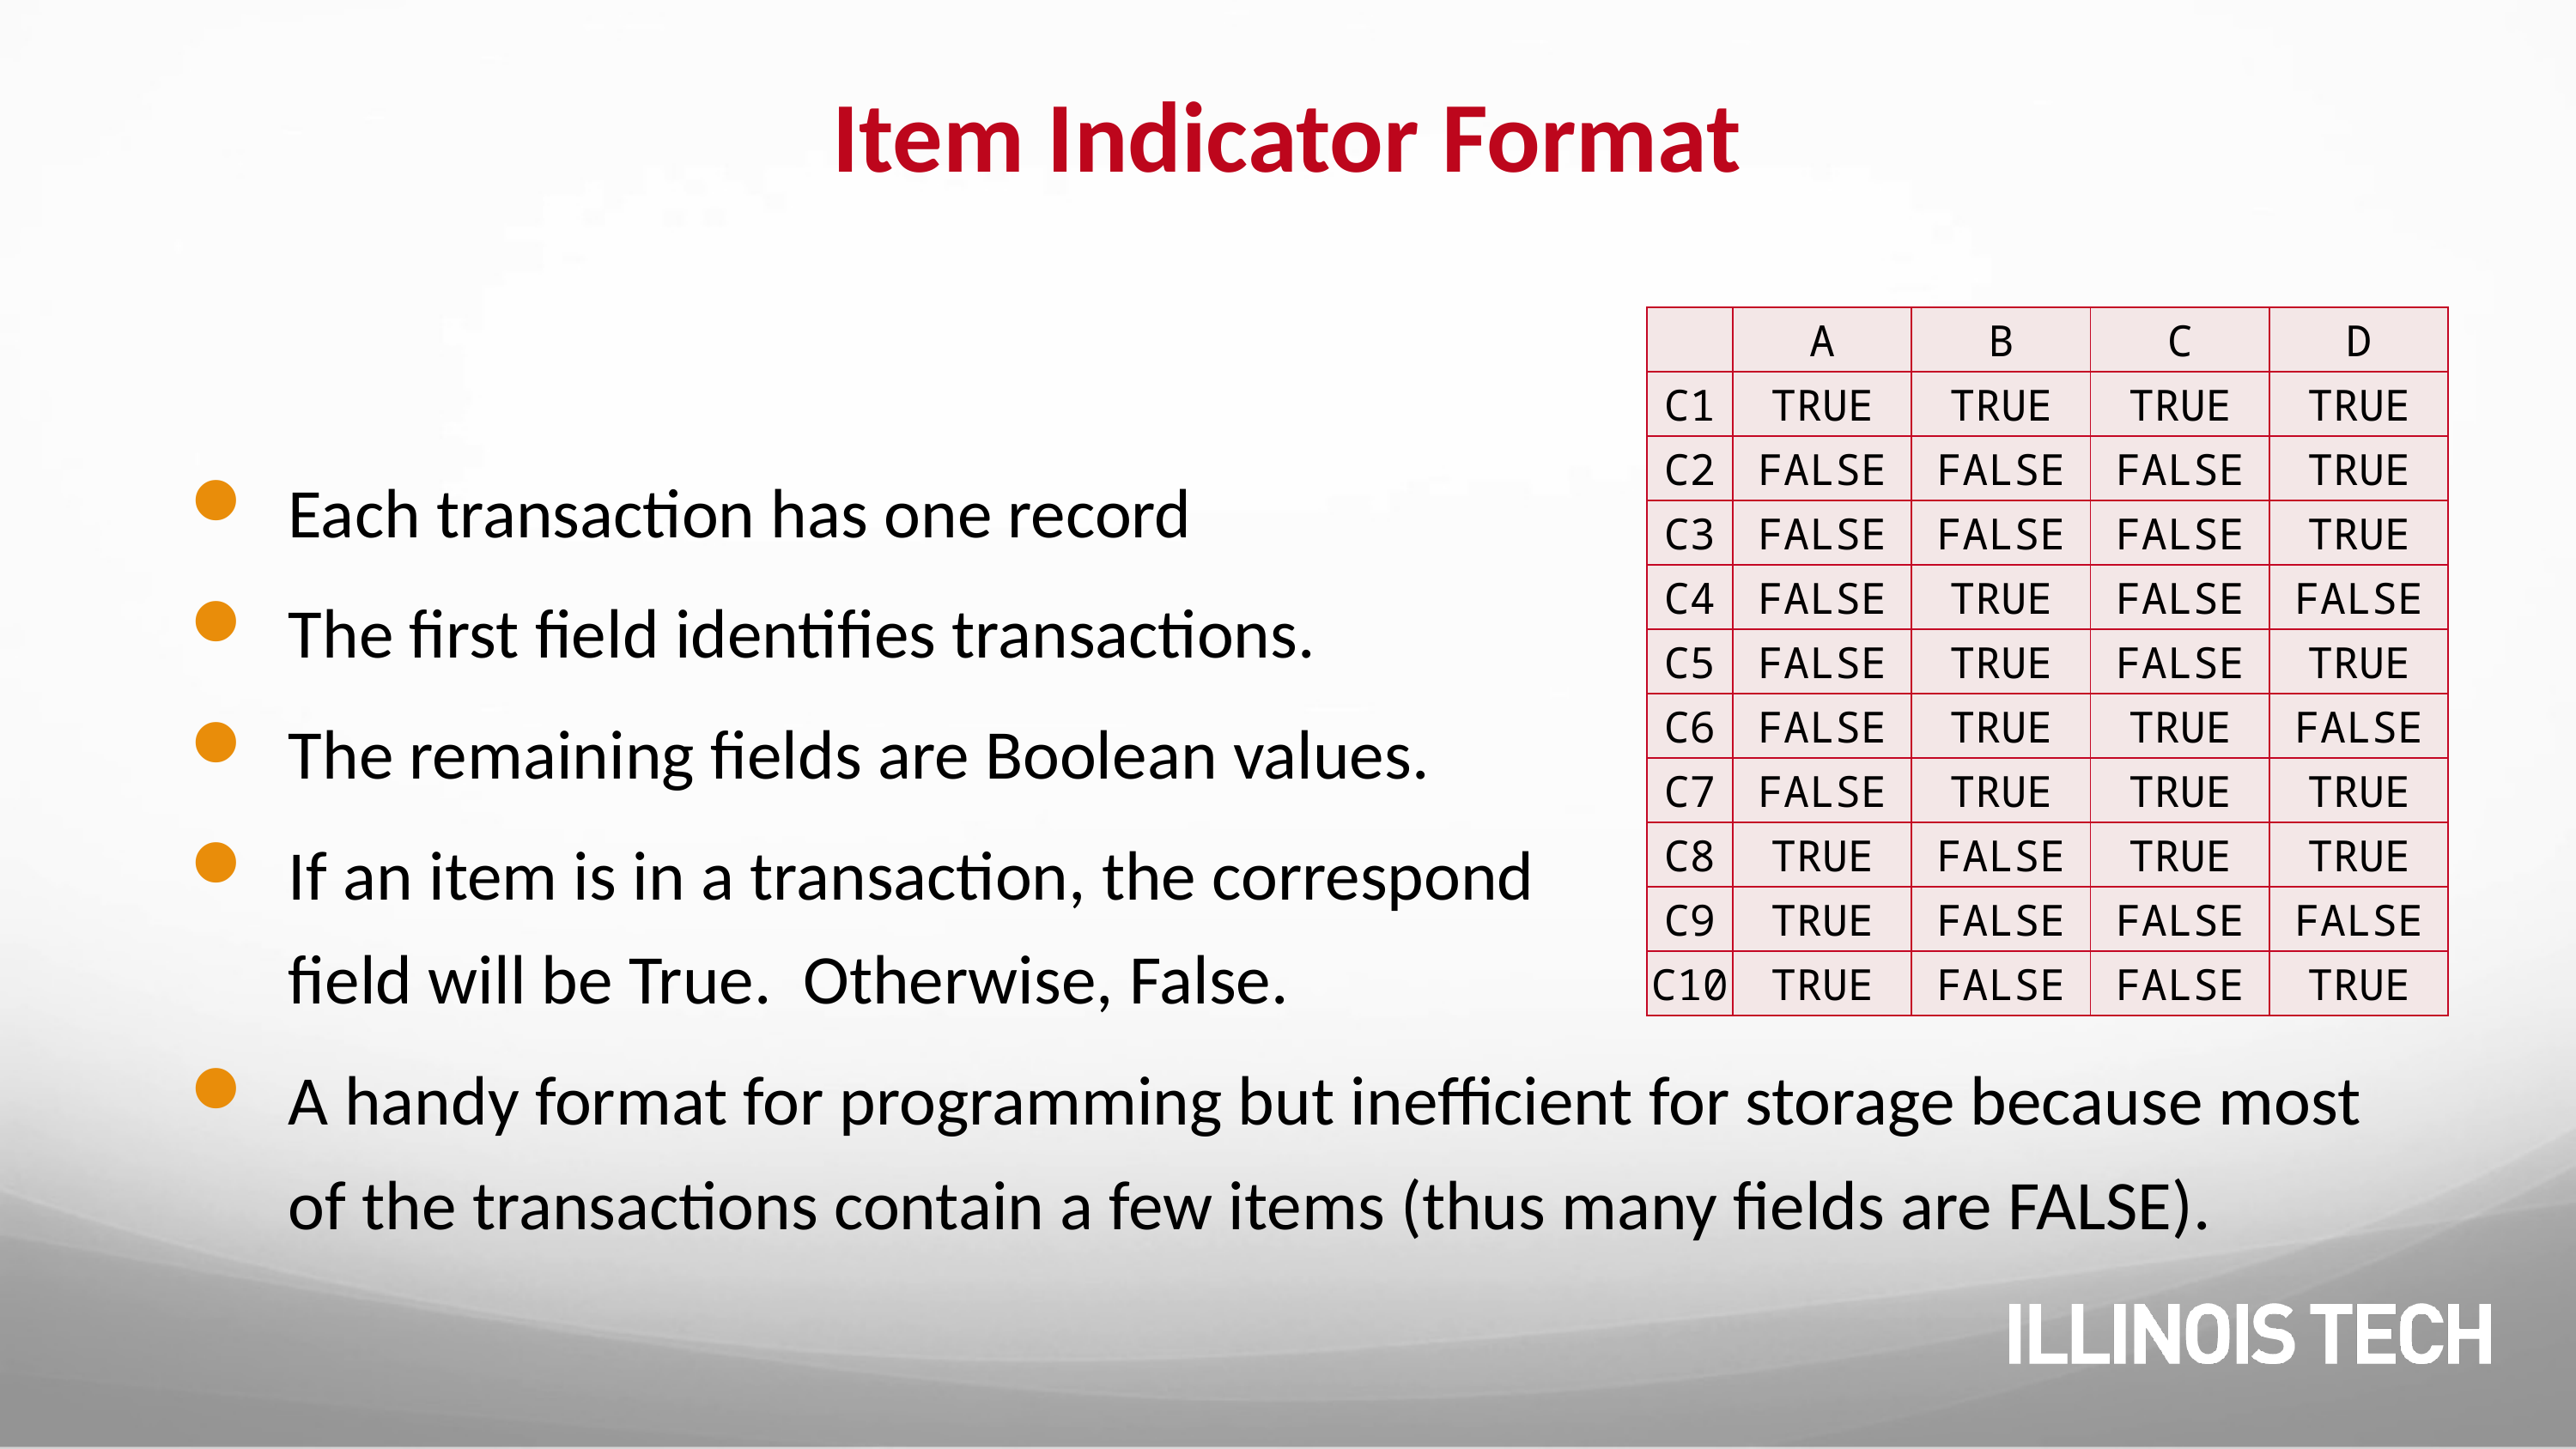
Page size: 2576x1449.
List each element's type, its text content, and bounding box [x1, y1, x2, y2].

table_cell TRUE [2270, 952, 2447, 1015]
table_cell FALSE [1912, 501, 2090, 564]
table_cell FALSE [1734, 437, 1911, 500]
table_cell FALSE [2270, 566, 2447, 628]
table_cell C4 [1648, 566, 1732, 628]
table_cell TRUE [1734, 373, 1911, 435]
table_cell FALSE [1734, 566, 1911, 628]
table_cell TRUE [1734, 823, 1911, 886]
table_cell TRUE [2270, 373, 2447, 435]
table_cell TRUE [2091, 373, 2269, 435]
table_cell FALSE [2091, 501, 2269, 564]
table_header D [2270, 308, 2447, 371]
table_cell FALSE [1912, 823, 2090, 886]
table_cell TRUE [1912, 630, 2090, 693]
table_cell FALSE [1734, 630, 1911, 693]
table_header [1648, 308, 1732, 371]
table_cell TRUE [1912, 373, 2090, 435]
table_cell FALSE [2091, 952, 2269, 1015]
table_cell TRUE [2270, 437, 2447, 500]
table_cell C1 [1648, 373, 1732, 435]
table_cell FALSE [1734, 759, 1911, 822]
table_cell FALSE [2270, 694, 2447, 757]
table_header B [1912, 308, 2090, 371]
table_cell TRUE [1912, 566, 2090, 628]
table_cell TRUE [1734, 952, 1911, 1015]
table_cell FALSE [1912, 952, 2090, 1015]
table_cell C5 [1648, 630, 1732, 693]
table_cell TRUE [1912, 694, 2090, 757]
picture [0, 0, 2576, 1449]
table_cell FALSE [2091, 888, 2269, 950]
list Each transaction has one record The first field identifies transactions. The remaining fields are Boolean values. If an item is in a transaction, the correspond field will be True. Otherwise, False. A handy format for programming but inefficient for storage because most of the transactions contain a few items (thus many fields are FALSE). [177, 385, 2399, 1305]
table_cell C6 [1648, 694, 1732, 757]
table_cell C9 [1648, 888, 1732, 950]
table_cell FALSE [2091, 630, 2269, 693]
table_cell TRUE [2091, 694, 2269, 757]
table_cell C8 [1648, 823, 1732, 886]
table_cell TRUE [2091, 759, 2269, 822]
table_cell C3 [1648, 501, 1732, 564]
table_cell C7 [1648, 759, 1732, 822]
table_cell TRUE [2270, 823, 2447, 886]
table_cell FALSE [2091, 437, 2269, 500]
title Item Indicator Format [155, 22, 2421, 241]
table_header A [1734, 308, 1911, 371]
table_cell FALSE [1734, 694, 1911, 757]
table_cell TRUE [2270, 630, 2447, 693]
table_header C [2091, 308, 2269, 371]
table_cell FALSE [1912, 437, 2090, 500]
table_cell C10 [1648, 952, 1732, 1015]
table_cell TRUE [1912, 759, 2090, 822]
table_cell FALSE [2270, 888, 2447, 950]
table_cell FALSE [2091, 566, 2269, 628]
table_cell FALSE [1734, 501, 1911, 564]
table_cell TRUE [2270, 501, 2447, 564]
table_cell TRUE [2091, 823, 2269, 886]
table_cell TRUE [1734, 888, 1911, 950]
table_cell C2 [1648, 437, 1732, 500]
table_cell FALSE [1912, 888, 2090, 950]
table_cell TRUE [2270, 759, 2447, 822]
